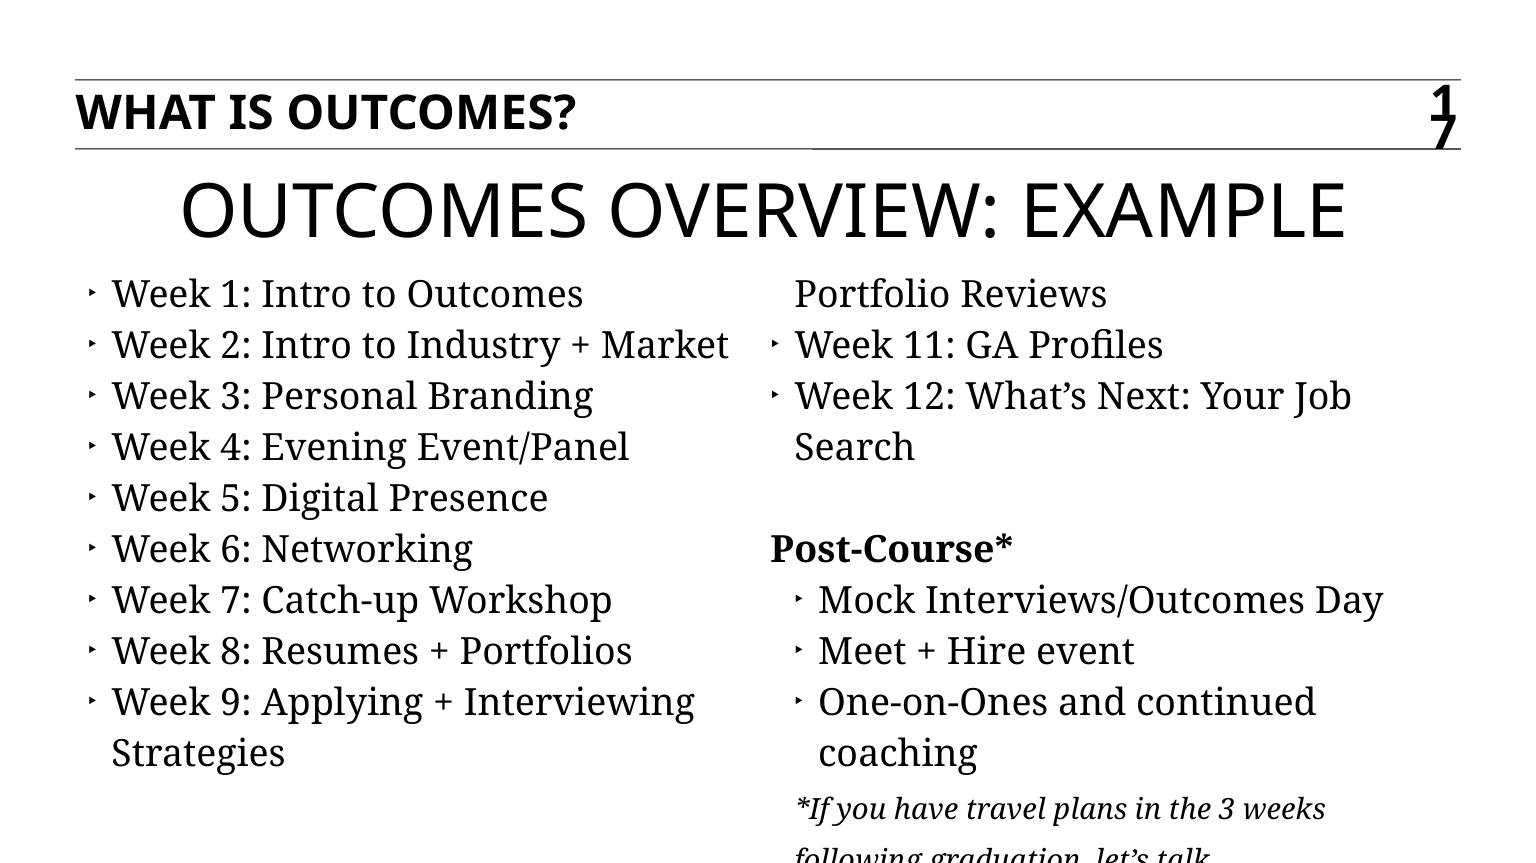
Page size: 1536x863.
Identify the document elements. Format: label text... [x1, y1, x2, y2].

slide_number 17 [1419, 86, 1461, 138]
title OUTCOMES OVERVIEW: EXAMPLE [72, 162, 1456, 256]
list WHAT IS OUTCOMES? [60, 81, 1231, 132]
text_box Week 1: Intro to Outcomes Week 2: Intro to Industry + Market Week 3: Personal Branding Week 4: Evening Event/Panel Week 5: Digital Presence Week 6: Networking Week 7: Catch-up Workshop Week 8: Resumes + Portfolios Week 9: Applying + Interviewing Strategies Week 10: Whiteboarding or UX Portfolio Reviews Week 11: GA Profiles Week 12: What’s Next: Your Job Search Post-Course* Mock Interviews/Outcomes Day Meet + Hire event One-on-Ones and continued coaching *If you have travel plans in the 3 weeks following graduation, let’s talk. [72, 256, 1468, 832]
